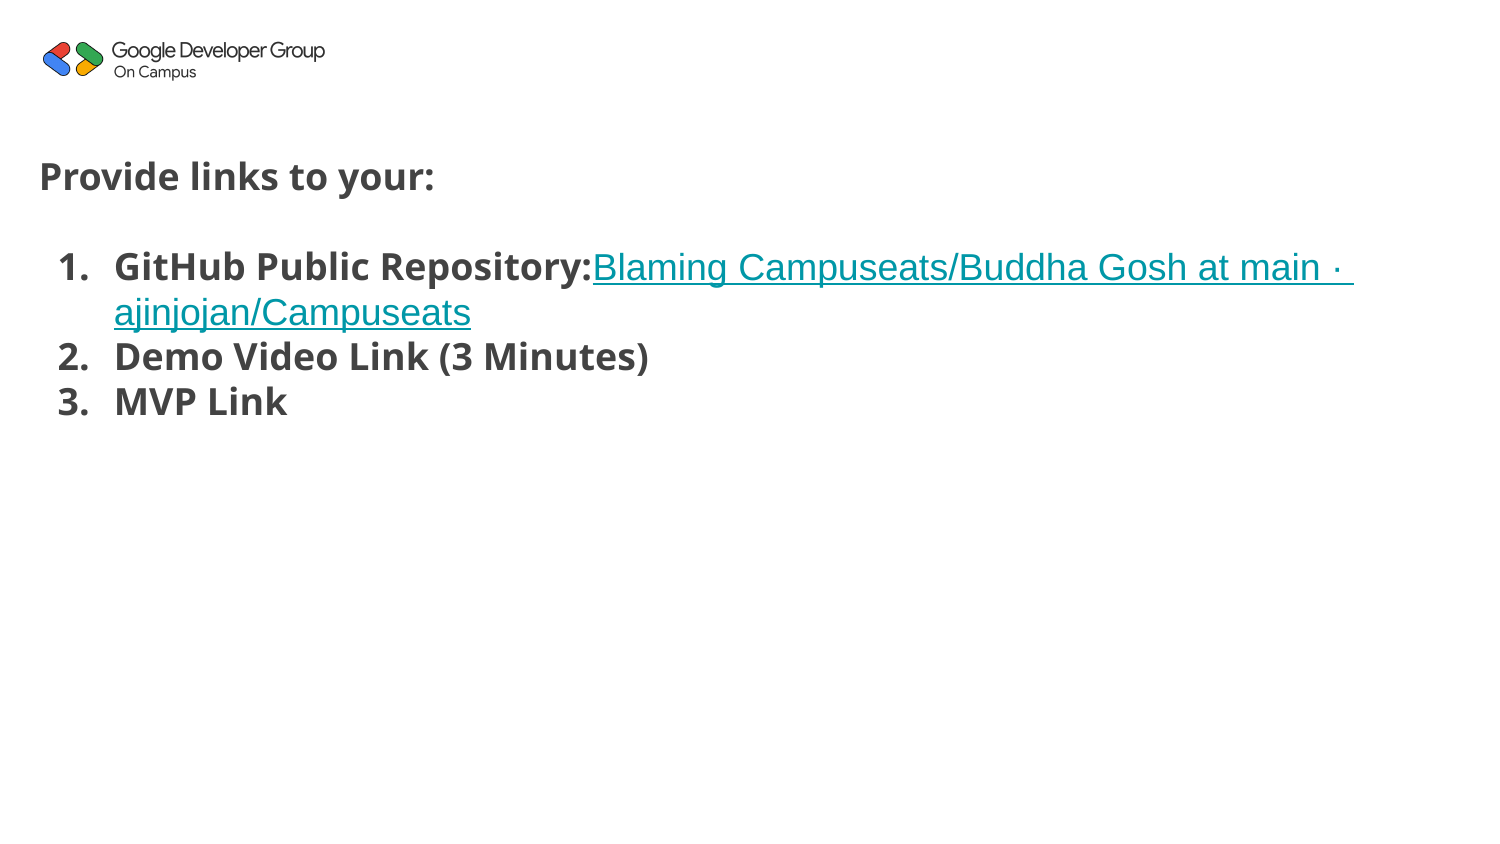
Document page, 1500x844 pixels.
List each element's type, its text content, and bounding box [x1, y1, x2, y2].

text_box Provide links to your: GitHub Public Repository:Blaming Campuseats/Buddha Gosh at main · ajinjojan/Campuseats Demo Video Link (3 Minutes) MVP Link [24, 138, 1474, 243]
picture [25, 28, 327, 83]
